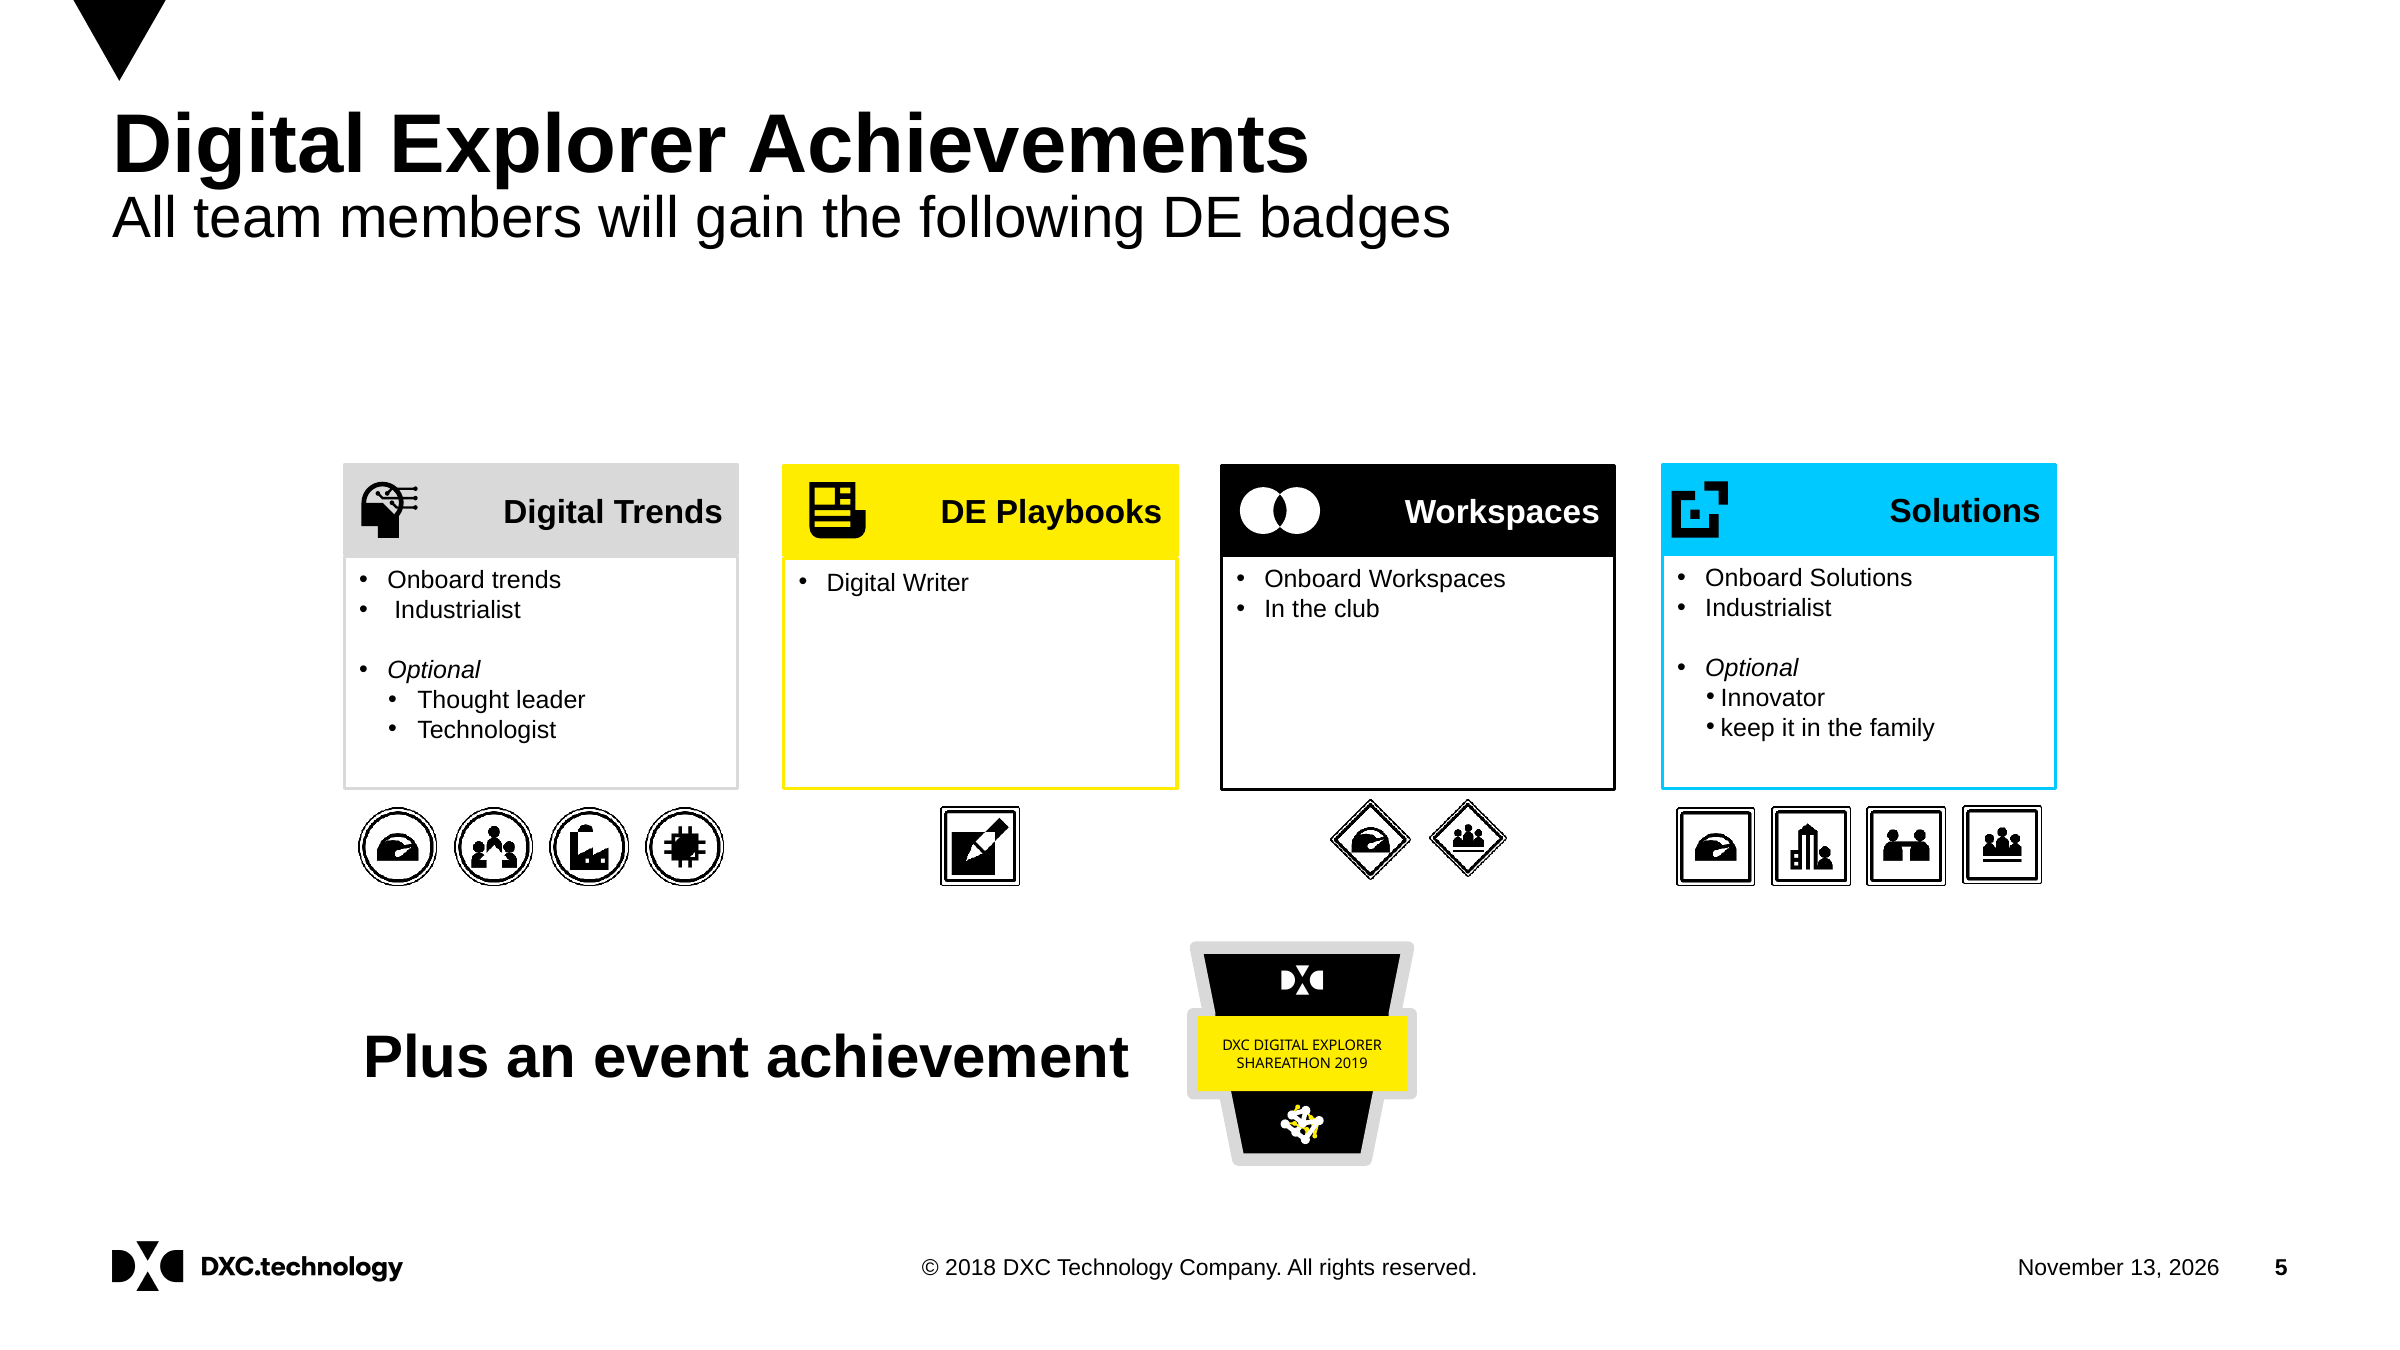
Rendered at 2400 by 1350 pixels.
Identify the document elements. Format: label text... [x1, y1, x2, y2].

text_box [809, 482, 866, 539]
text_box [1662, 464, 2056, 886]
text_box [361, 481, 418, 538]
title Digital Explorer Achievements All team members will gain the following DE badges [112, 104, 2288, 338]
picture [940, 806, 1020, 886]
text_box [358, 807, 725, 886]
text_box DE Playbooks [783, 465, 1178, 556]
text_box Workspaces [1221, 465, 1615, 555]
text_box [1329, 797, 1507, 880]
text_box Digital Writer [783, 558, 1178, 789]
text_box Onboard Workspaces In the club [1221, 555, 1615, 790]
text_box [1239, 487, 1321, 534]
text_box Plus an event achievement [348, 1009, 1145, 1097]
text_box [1193, 947, 1411, 1160]
text_box Digital Trends [344, 464, 738, 555]
text_box Onboard trends Industrialist Optional Thought leader Technologist [344, 556, 738, 789]
